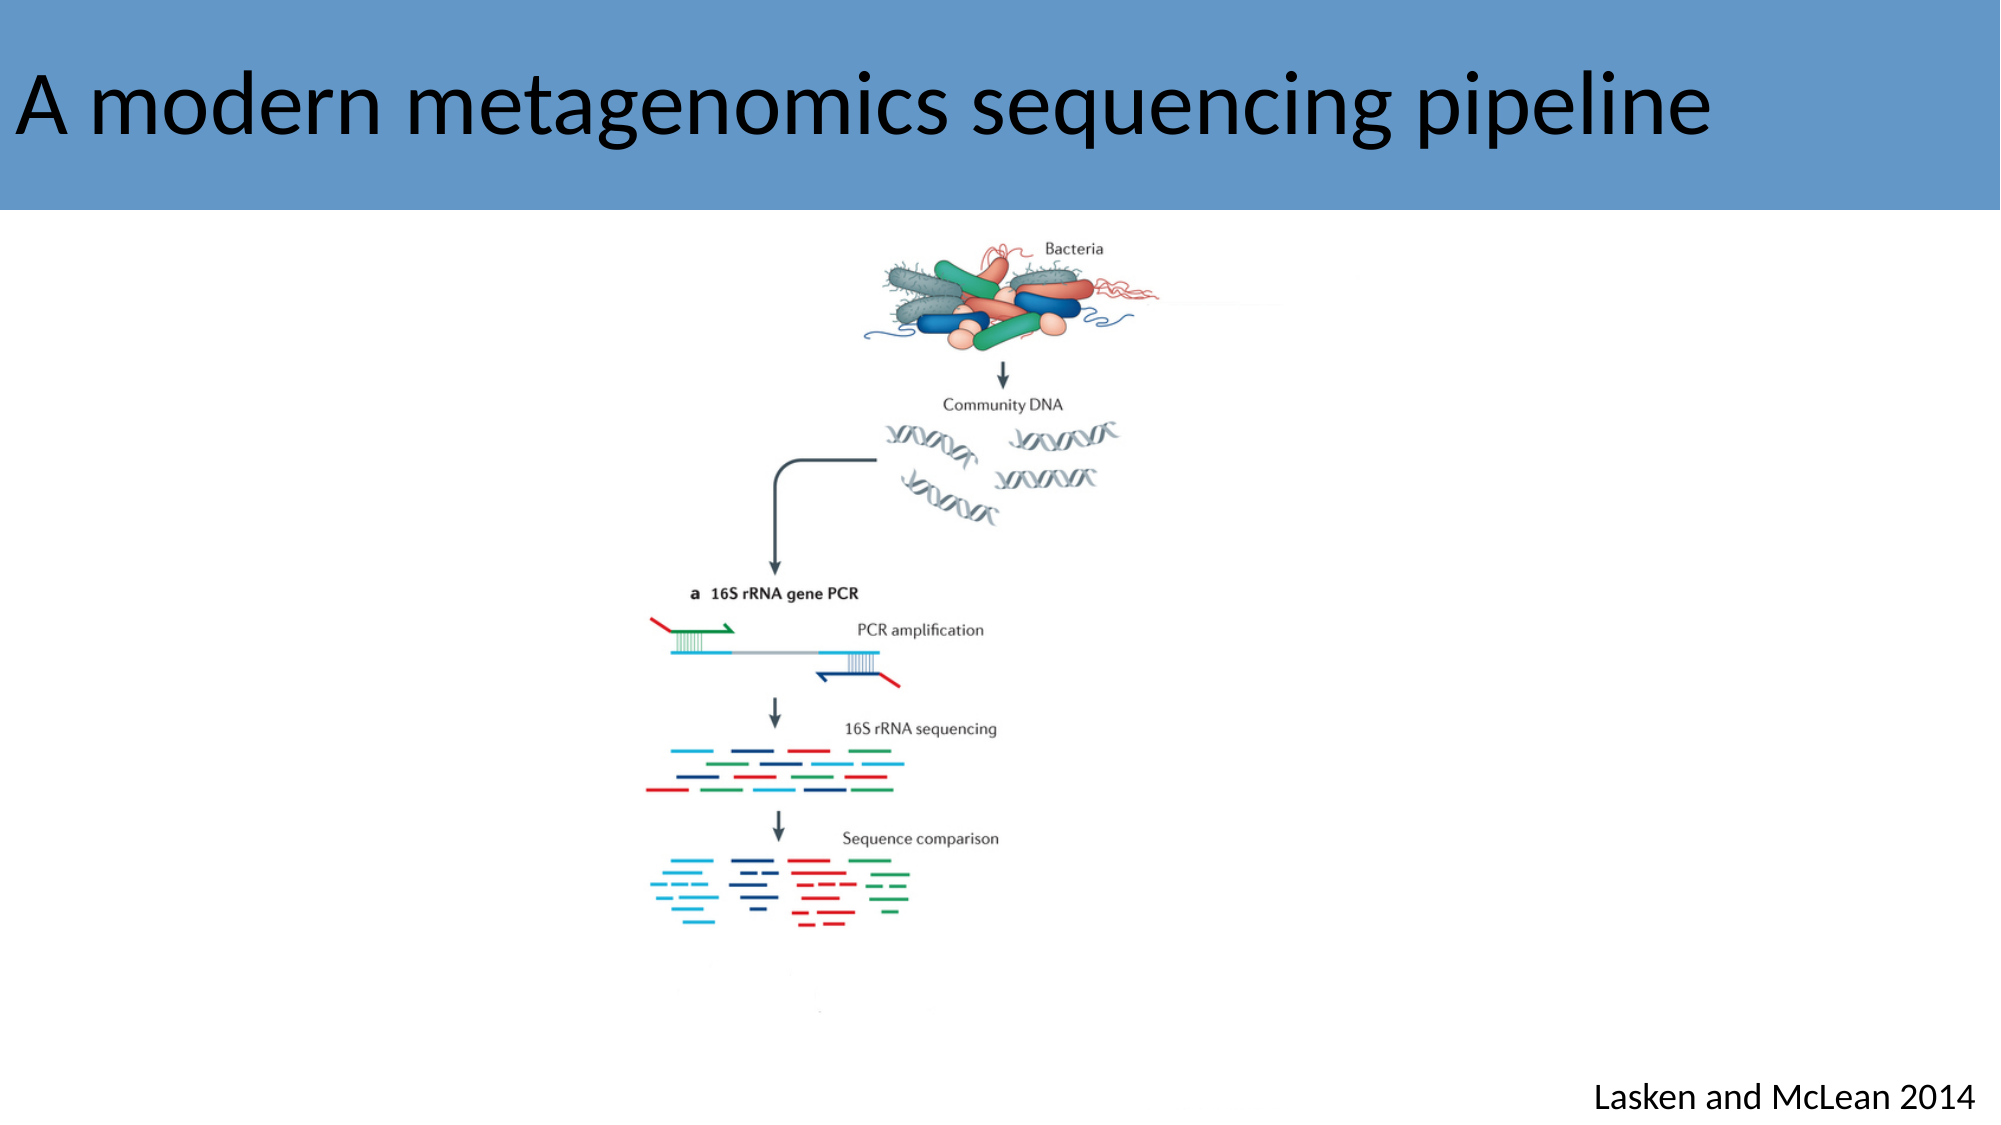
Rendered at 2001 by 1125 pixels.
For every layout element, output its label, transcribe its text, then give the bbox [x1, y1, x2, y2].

text_box Lasken and McLean 2014 [1579, 1064, 2000, 1125]
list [643, 238, 1428, 1125]
title A modern metagenomics sequencing pipeline [0, 0, 2000, 210]
